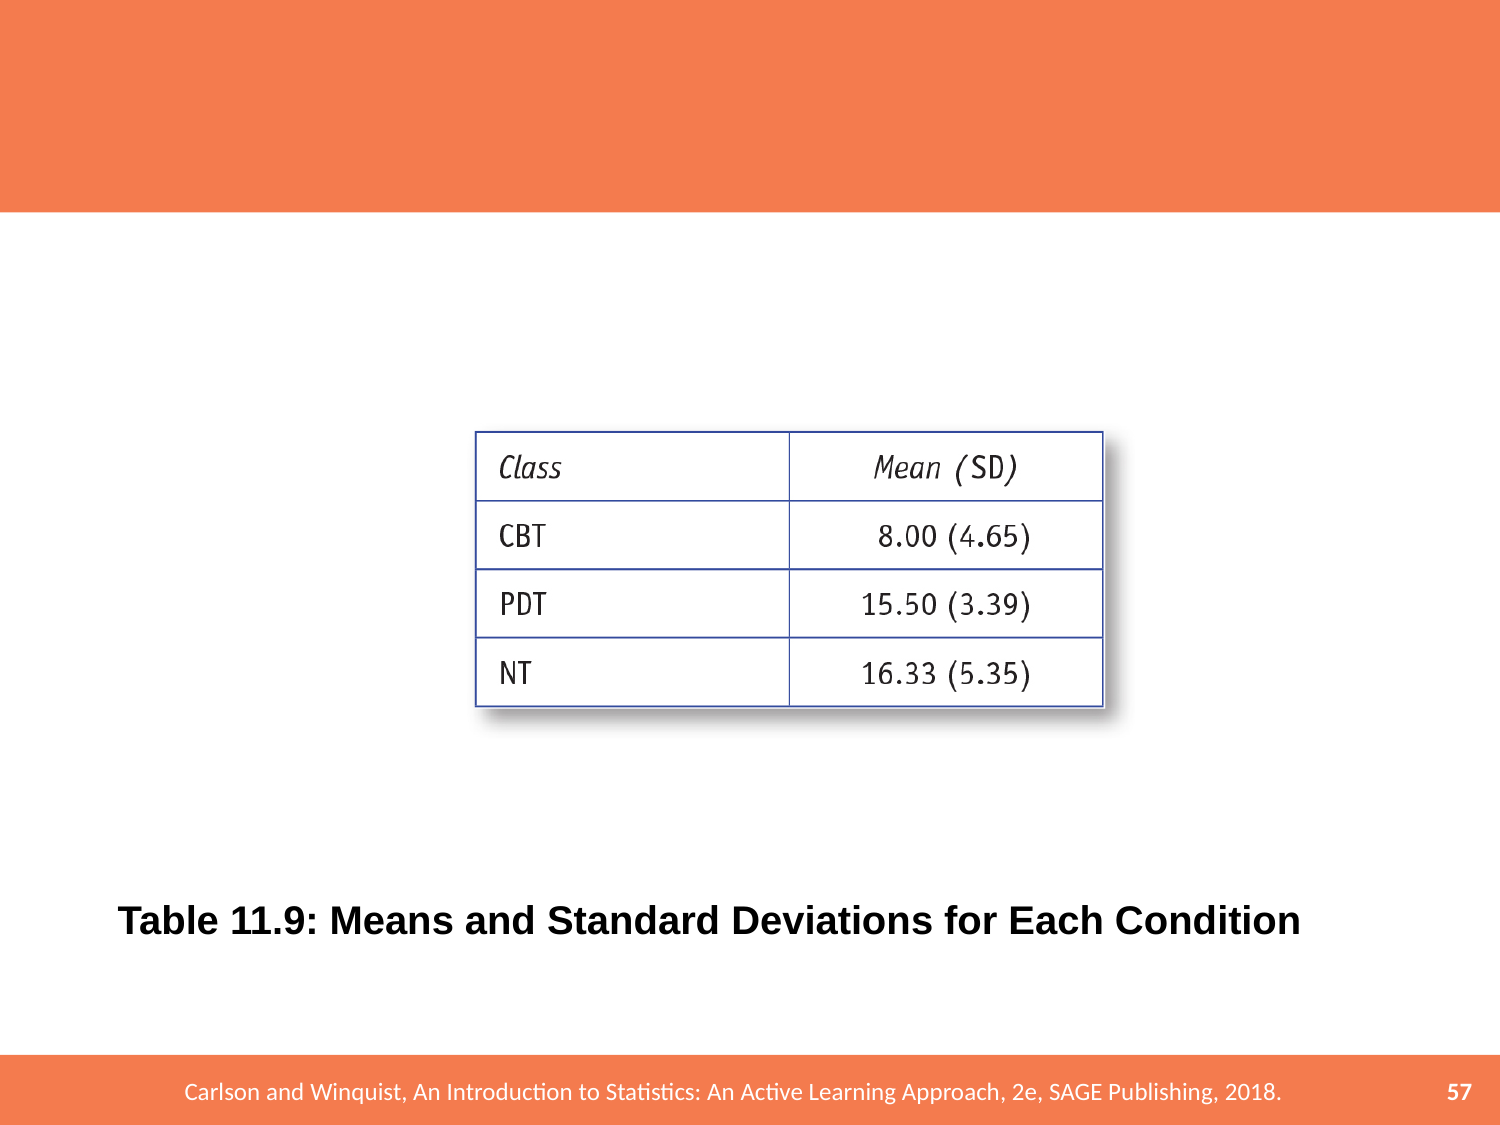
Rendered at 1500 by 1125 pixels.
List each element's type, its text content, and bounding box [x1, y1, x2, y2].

picture [466, 423, 1135, 739]
footer Carlson and Winquist, An Introduction to Statistics: An Active Learning Approach, 2e, SAGE Publishing, 2018. [150, 1060, 1325, 1121]
title Table 11.9: Means and Standard Deviations for Each Condition [91, 875, 1330, 950]
slide_number 57 [1387, 1060, 1488, 1120]
